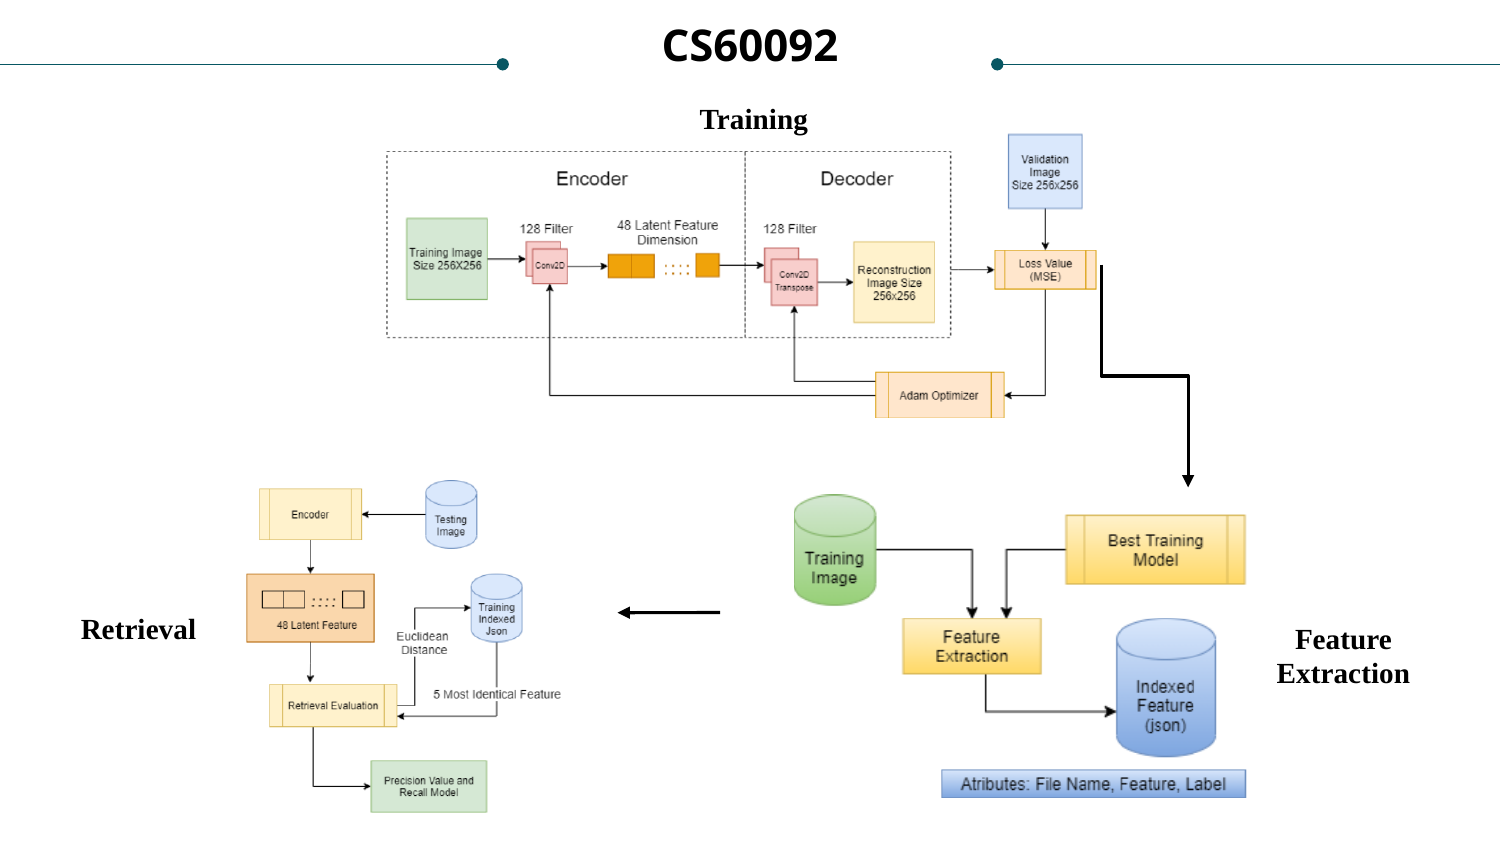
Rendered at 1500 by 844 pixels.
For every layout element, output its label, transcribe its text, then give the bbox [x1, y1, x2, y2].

text_box Retrieval [48, 595, 223, 661]
picture [228, 457, 584, 819]
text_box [1033, 332, 1257, 420]
text_box Feature Extraction [1270, 604, 1434, 705]
text_box CS60092 [28, 23, 1472, 124]
picture [365, 118, 1112, 431]
picture [762, 468, 1266, 807]
text_box Training [684, 85, 866, 117]
